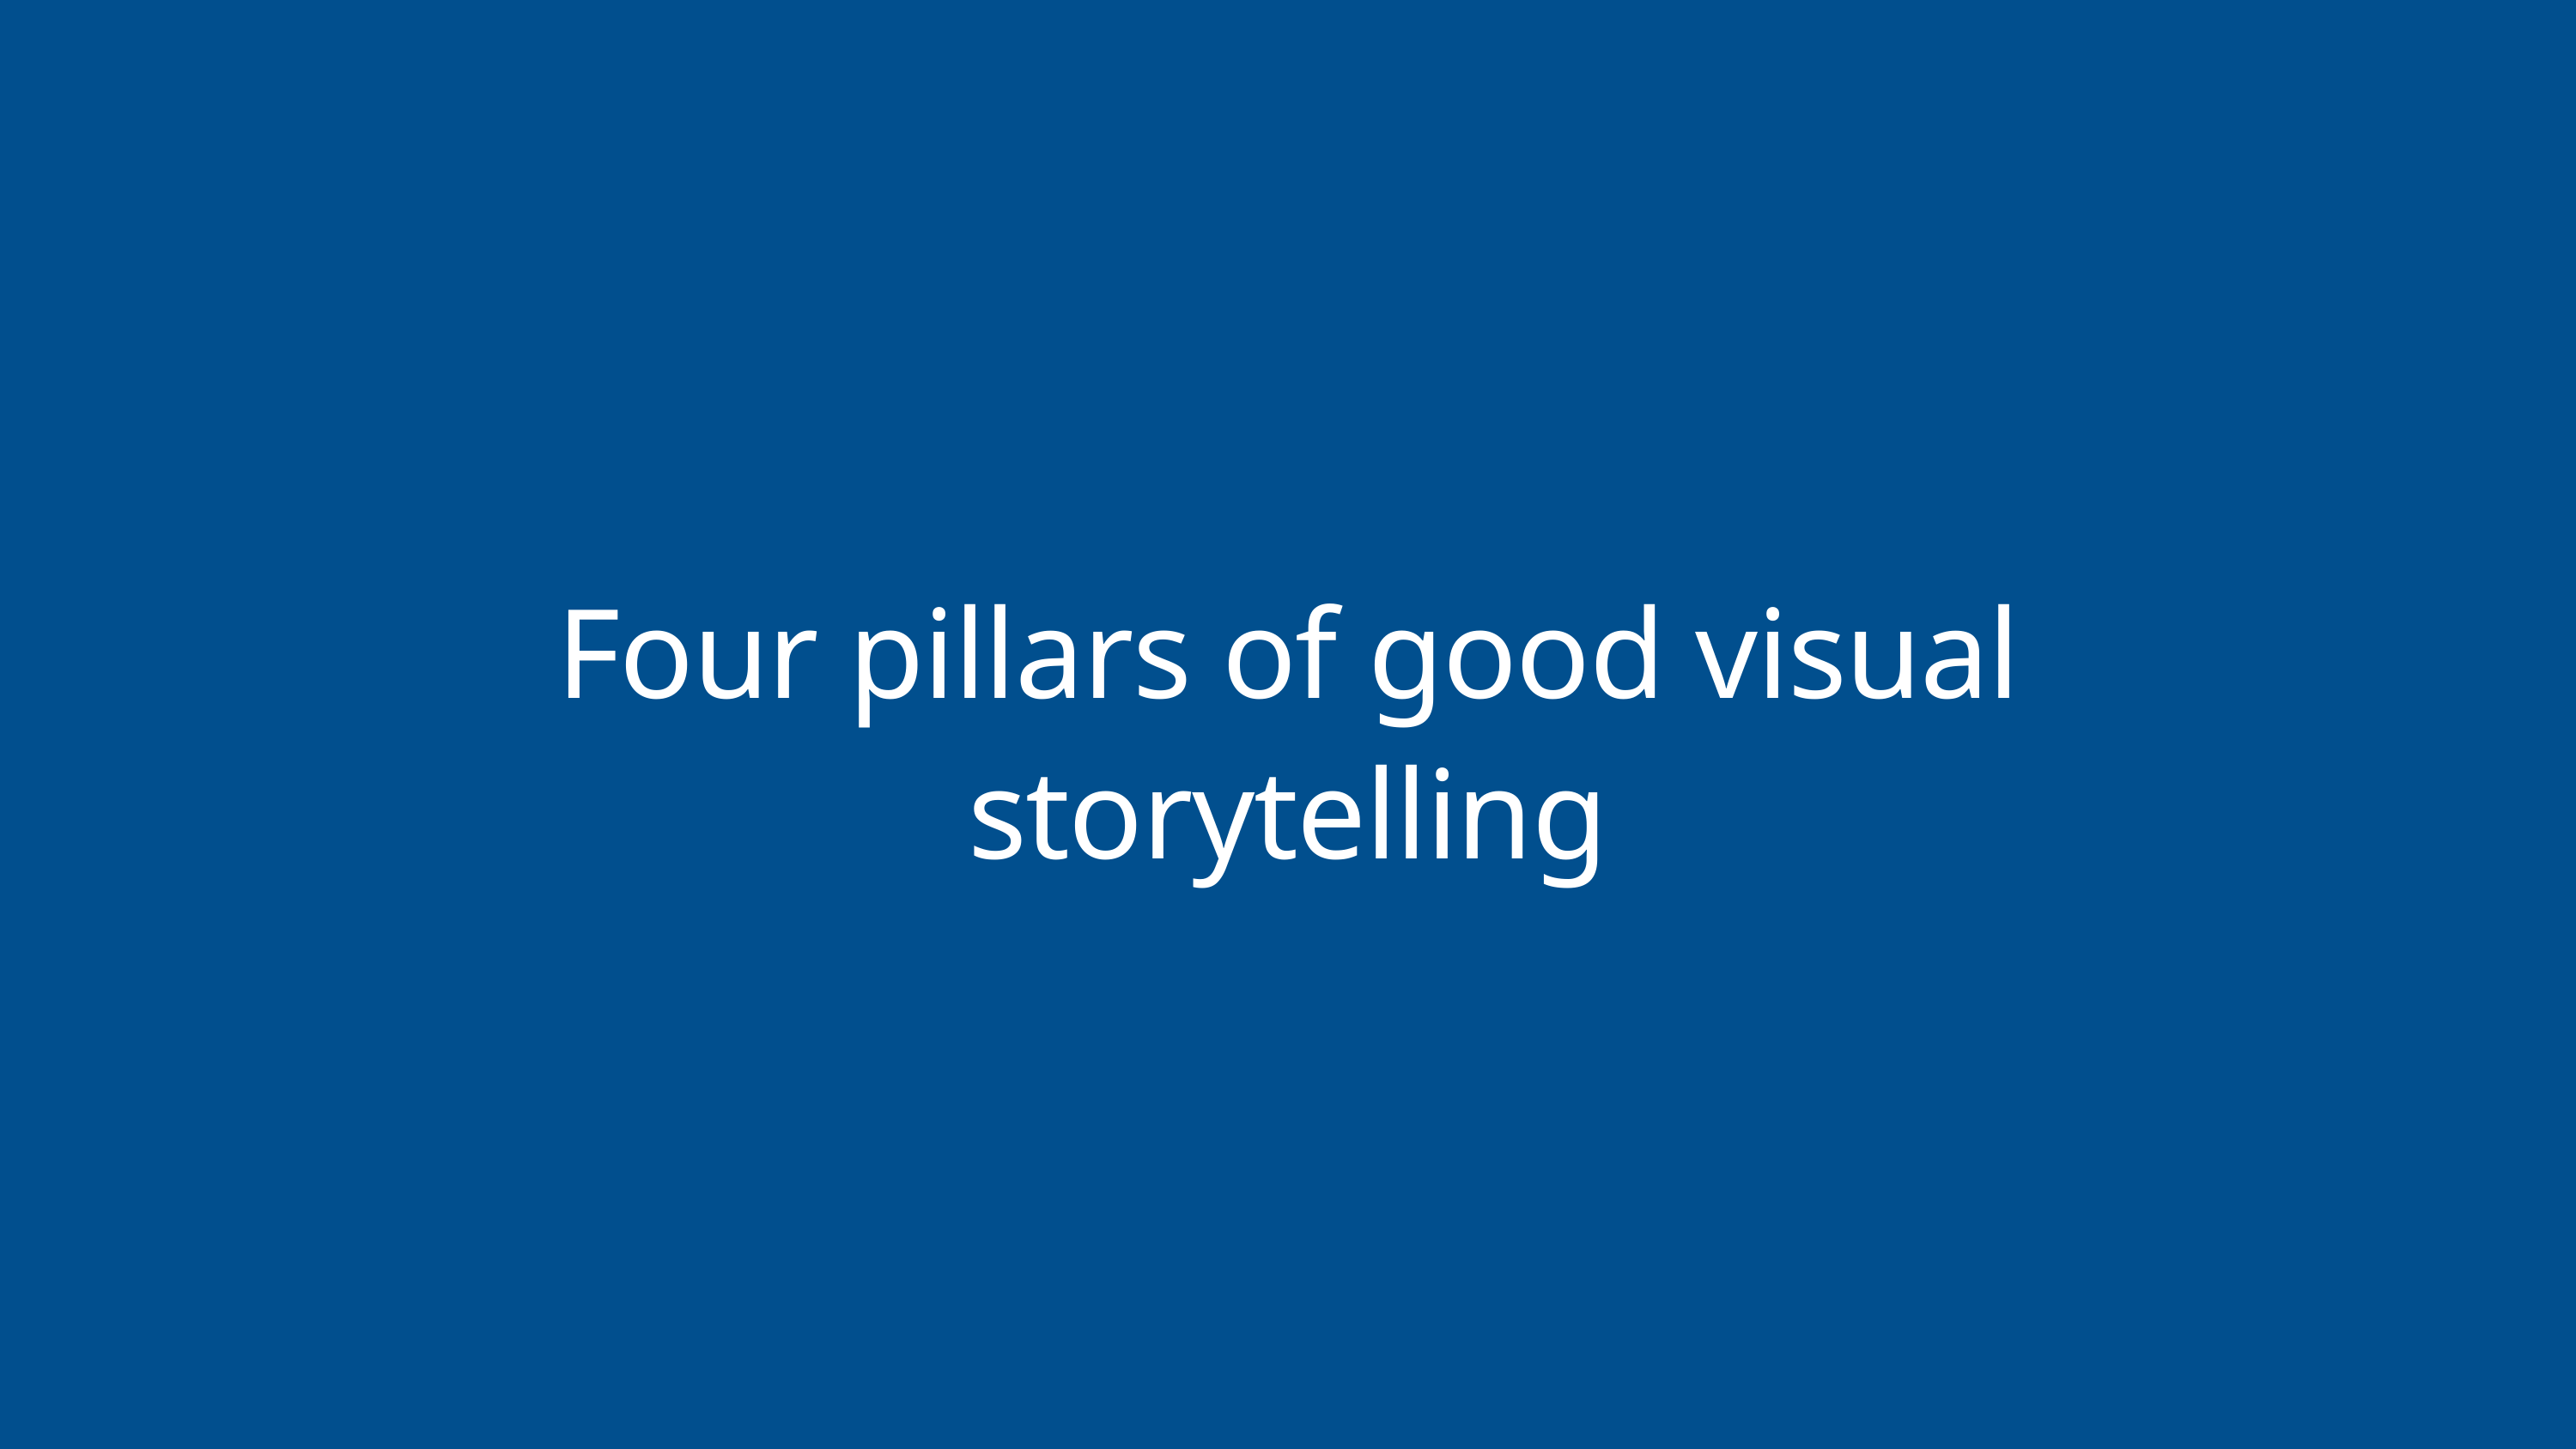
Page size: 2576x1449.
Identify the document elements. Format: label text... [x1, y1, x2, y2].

text_box Four pillars of good visual storytelling [453, 562, 2123, 884]
